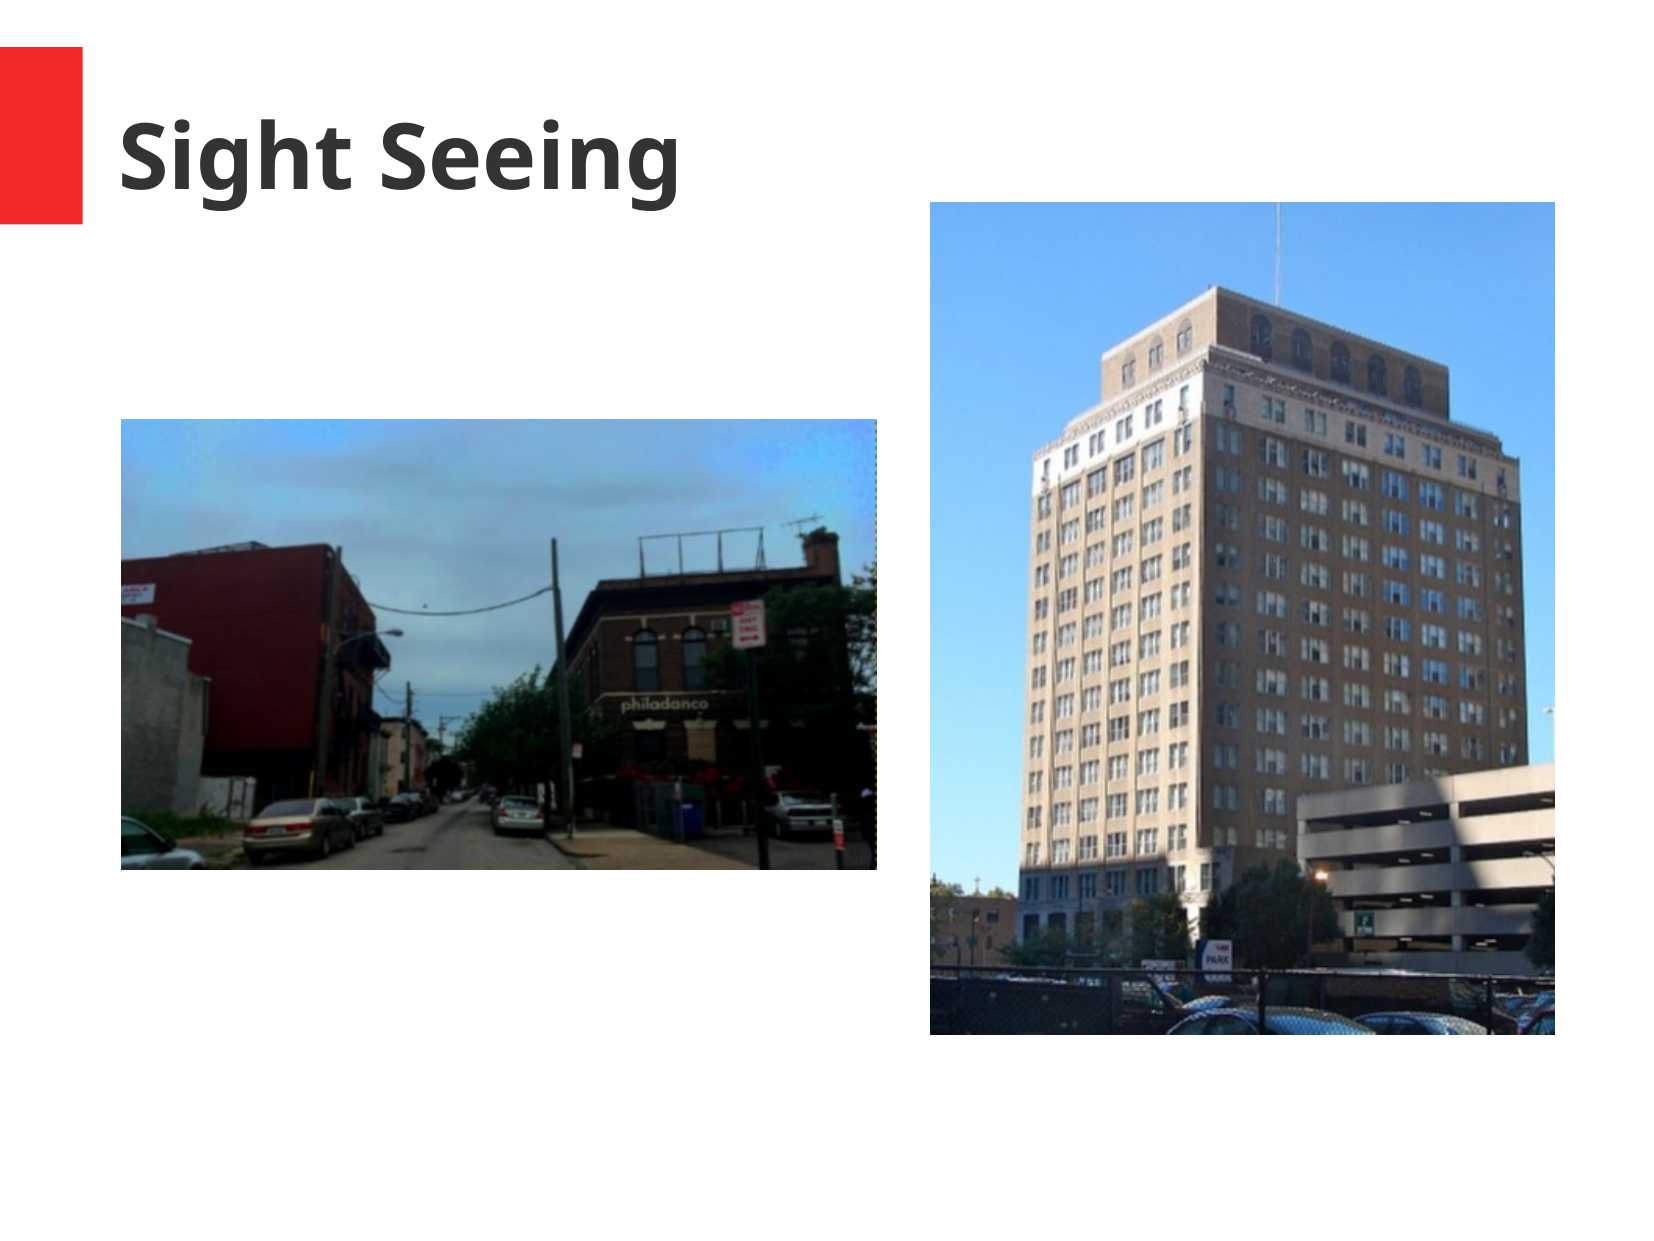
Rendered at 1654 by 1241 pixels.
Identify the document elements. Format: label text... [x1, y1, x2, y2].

text_box Sight Seeing [118, 97, 1571, 208]
picture [121, 419, 877, 871]
picture [929, 201, 1556, 1036]
